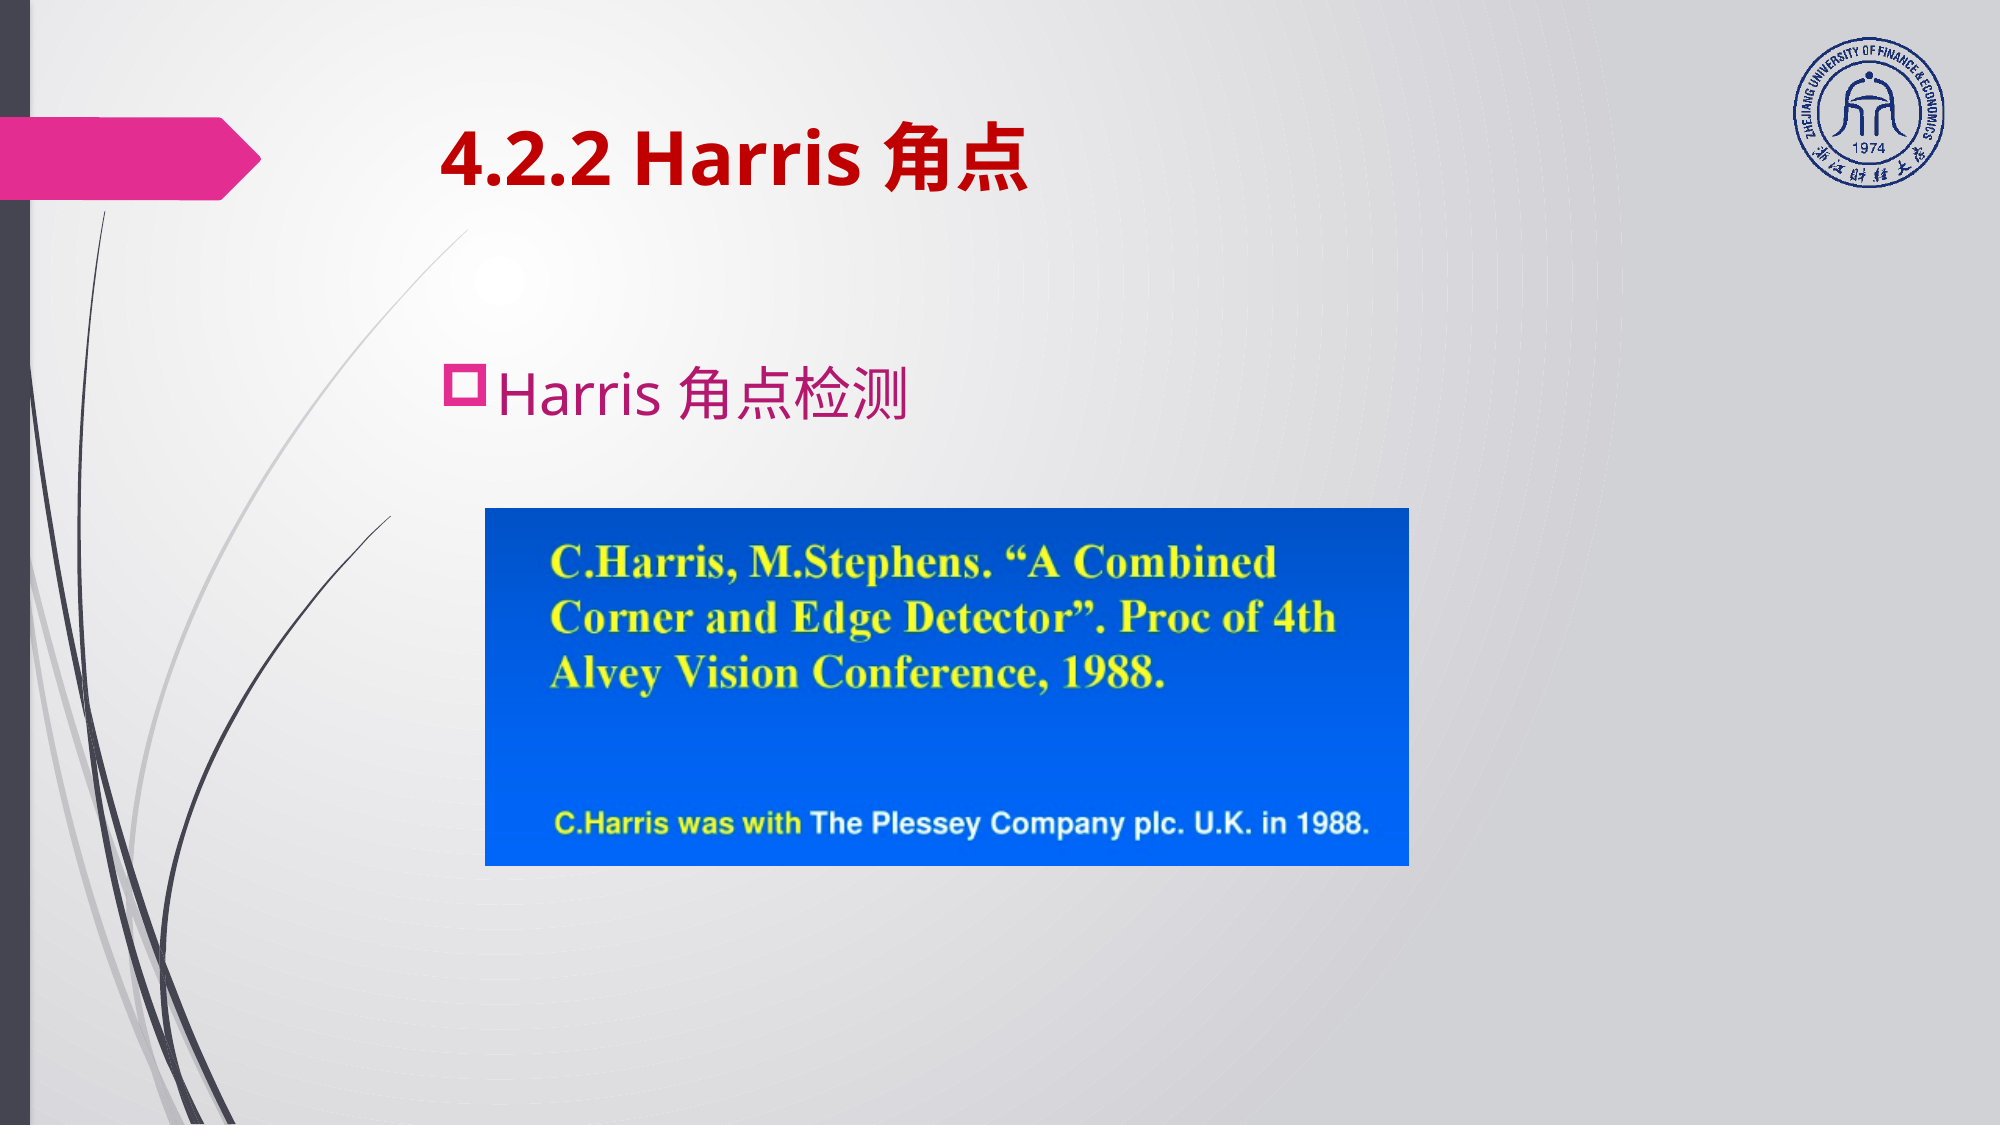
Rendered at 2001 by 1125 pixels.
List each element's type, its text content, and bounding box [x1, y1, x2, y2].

title 4.2.2 Harris角点 [425, 102, 1888, 313]
list Harris角点检测 [424, 350, 1888, 970]
picture [1793, 37, 1945, 188]
picture [484, 508, 1409, 866]
